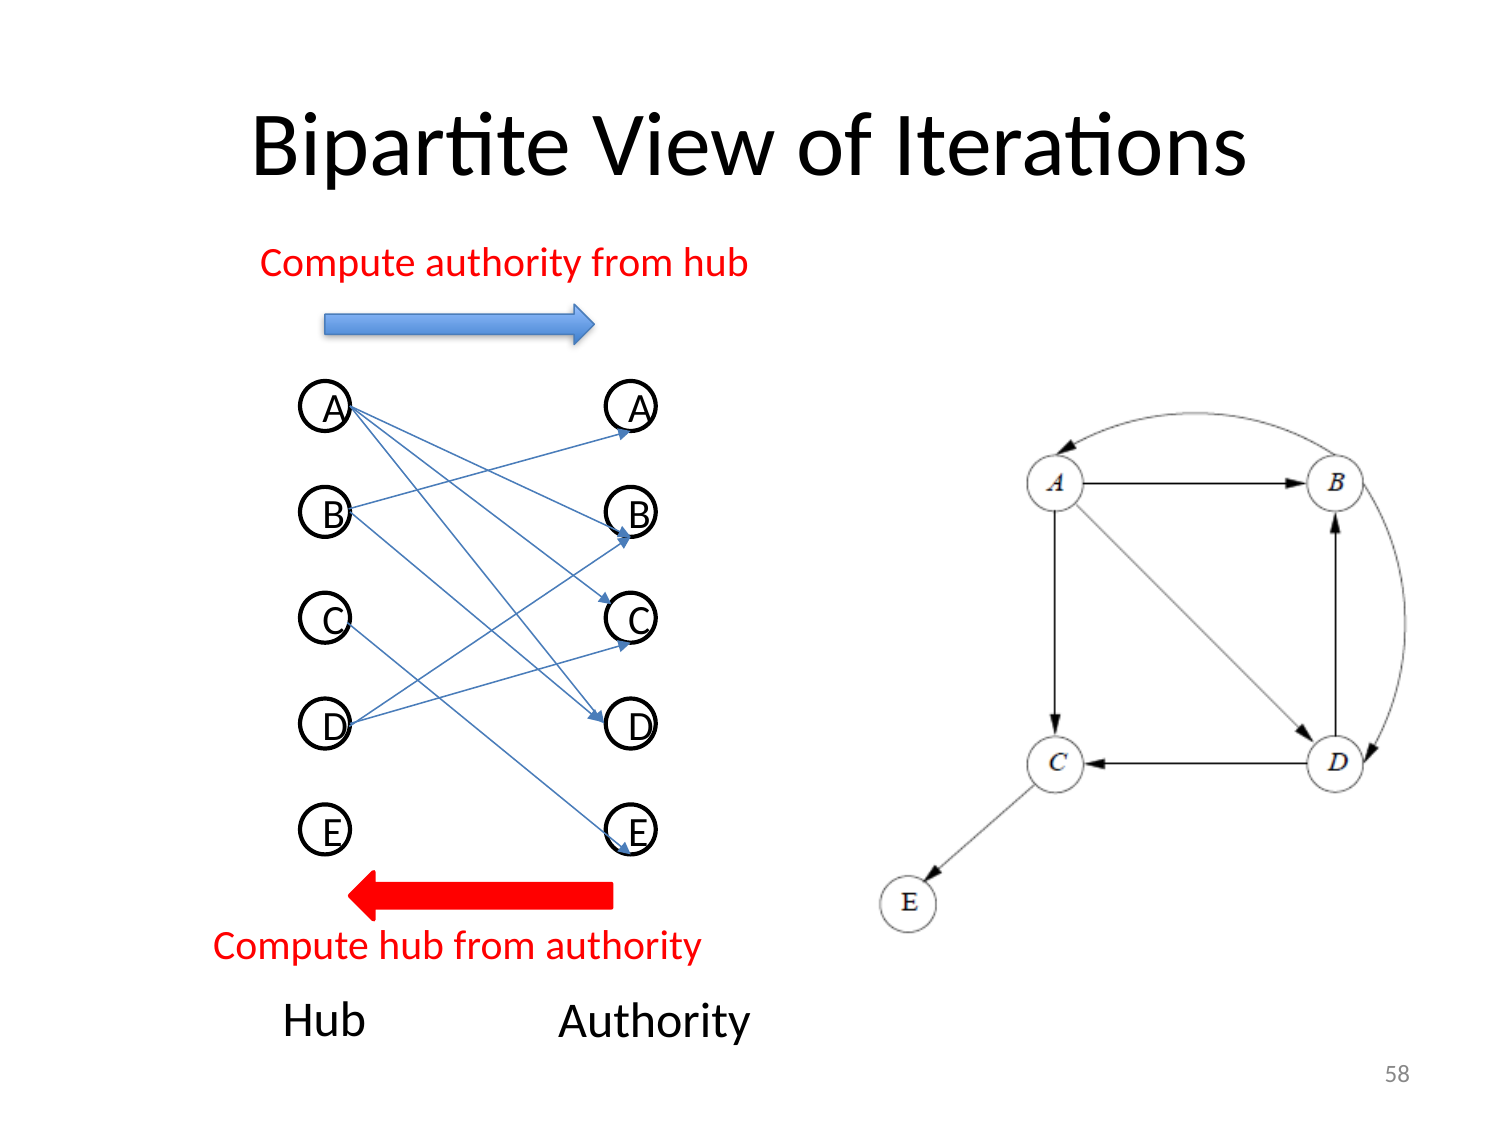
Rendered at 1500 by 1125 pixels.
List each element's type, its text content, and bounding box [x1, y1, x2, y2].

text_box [346, 733, 606, 830]
text_box Authority [543, 980, 769, 1056]
text_box Compute authority from hub [245, 227, 769, 293]
text_box B [616, 486, 656, 537]
text_box E [606, 837, 619, 851]
title Bipartite View of Iterations [75, 45, 1425, 233]
picture [859, 401, 1426, 943]
text_box E [300, 804, 349, 855]
text_box [324, 304, 595, 345]
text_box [349, 617, 606, 724]
text_box C [300, 592, 342, 643]
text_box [607, 405, 612, 605]
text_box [348, 405, 606, 510]
text_box Hub [267, 979, 383, 1055]
text_box D [610, 698, 656, 749]
text_box Compute hub from authority [198, 910, 722, 976]
text_box E [608, 804, 656, 855]
text_box C [611, 592, 656, 643]
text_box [348, 511, 606, 617]
text_box A [300, 380, 350, 431]
text_box B [300, 486, 342, 537]
text_box [349, 872, 612, 910]
text_box A [605, 380, 656, 431]
text_box D [300, 698, 341, 749]
slide_number ‹#› [1074, 1042, 1425, 1103]
